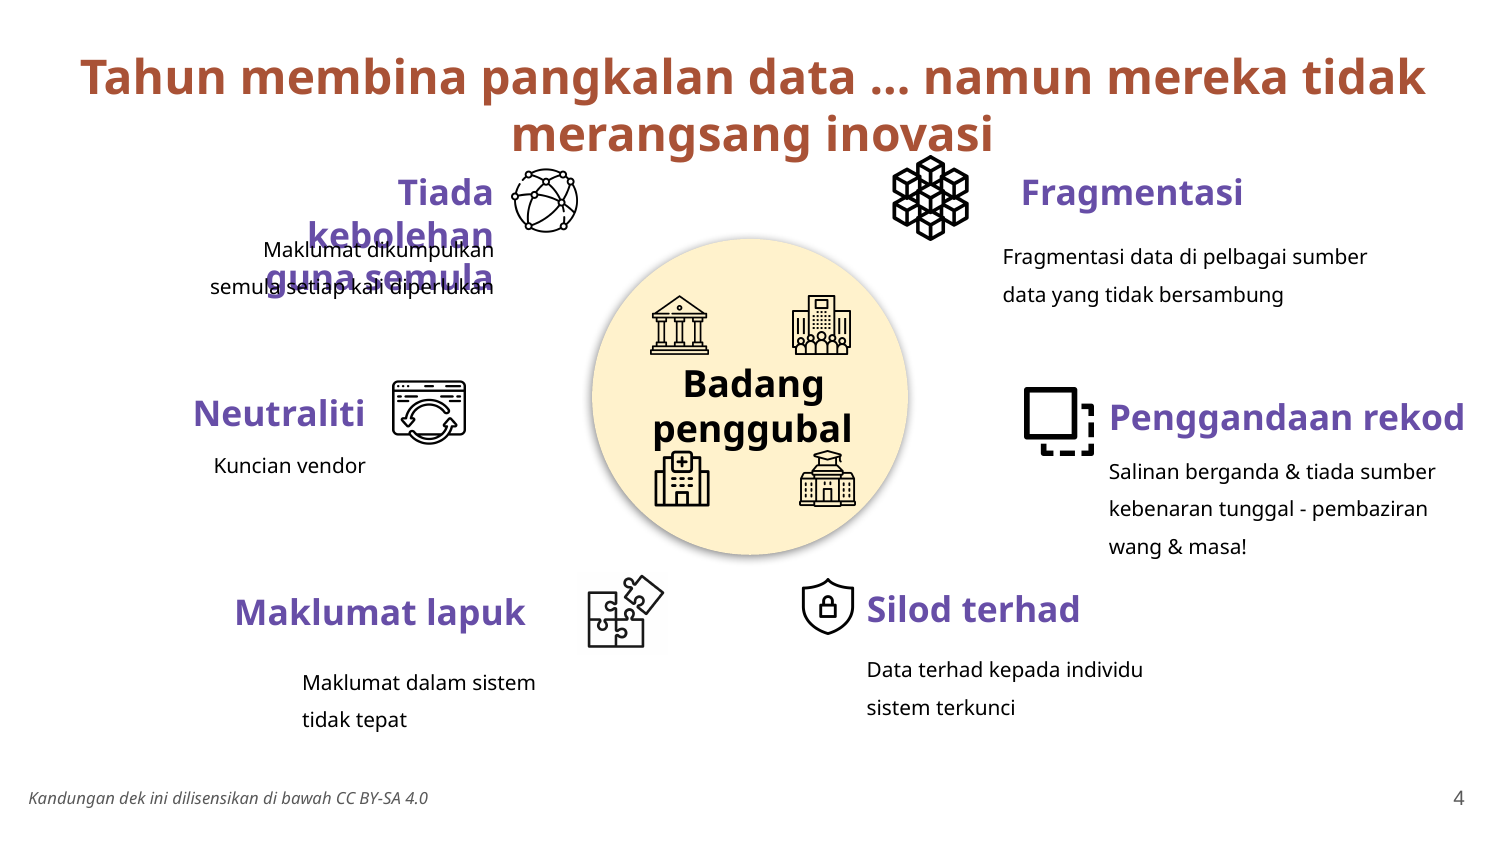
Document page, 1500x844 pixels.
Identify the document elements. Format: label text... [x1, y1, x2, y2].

picture [648, 445, 716, 512]
picture [577, 572, 668, 655]
text_box Neutraliti [40, 375, 381, 424]
picture [511, 167, 578, 234]
text_box Data terhad kepada individu sistem terkunci [851, 629, 1237, 735]
text_box Tiada kebolehan guna semula [193, 155, 510, 209]
text_box Penggandaan rekod [1093, 379, 1500, 453]
text_box Maklumat dalam sistem tidak tepat [287, 641, 603, 747]
picture [1024, 387, 1094, 456]
text_box [592, 238, 908, 514]
text_box Maklumat lapuk [141, 575, 573, 648]
text_box Tahun membina pangkalan data ... namun mereka tidak merangsang inovasi [13, 31, 1493, 177]
text_box Maklumat dikumpulkan semula setiap kali diperlukan [193, 209, 510, 314]
text_box Kuncian vendor [40, 424, 381, 493]
slide_number ‹#› [1389, 764, 1480, 830]
picture [799, 577, 857, 635]
picture [799, 450, 857, 508]
picture [887, 155, 974, 242]
text_box Silod terhad [851, 572, 1168, 629]
picture [649, 295, 709, 355]
text_box Fragmentasi [975, 155, 1259, 228]
text_box Kandungan dek ini dilisensikan di bawah CC BY-SA 4.0 [13, 777, 506, 818]
text_box Badang penggubal [618, 344, 887, 465]
text_box Fragmentasi data di pelbagai sumber data yang tidak bersambung [987, 216, 1390, 322]
text_box Salinan berganda & tiada sumber kebenaran tunggal - pembaziran wang & masa! [1093, 431, 1479, 574]
text_box [648, 465, 857, 555]
picture [792, 295, 852, 355]
picture [391, 377, 466, 447]
